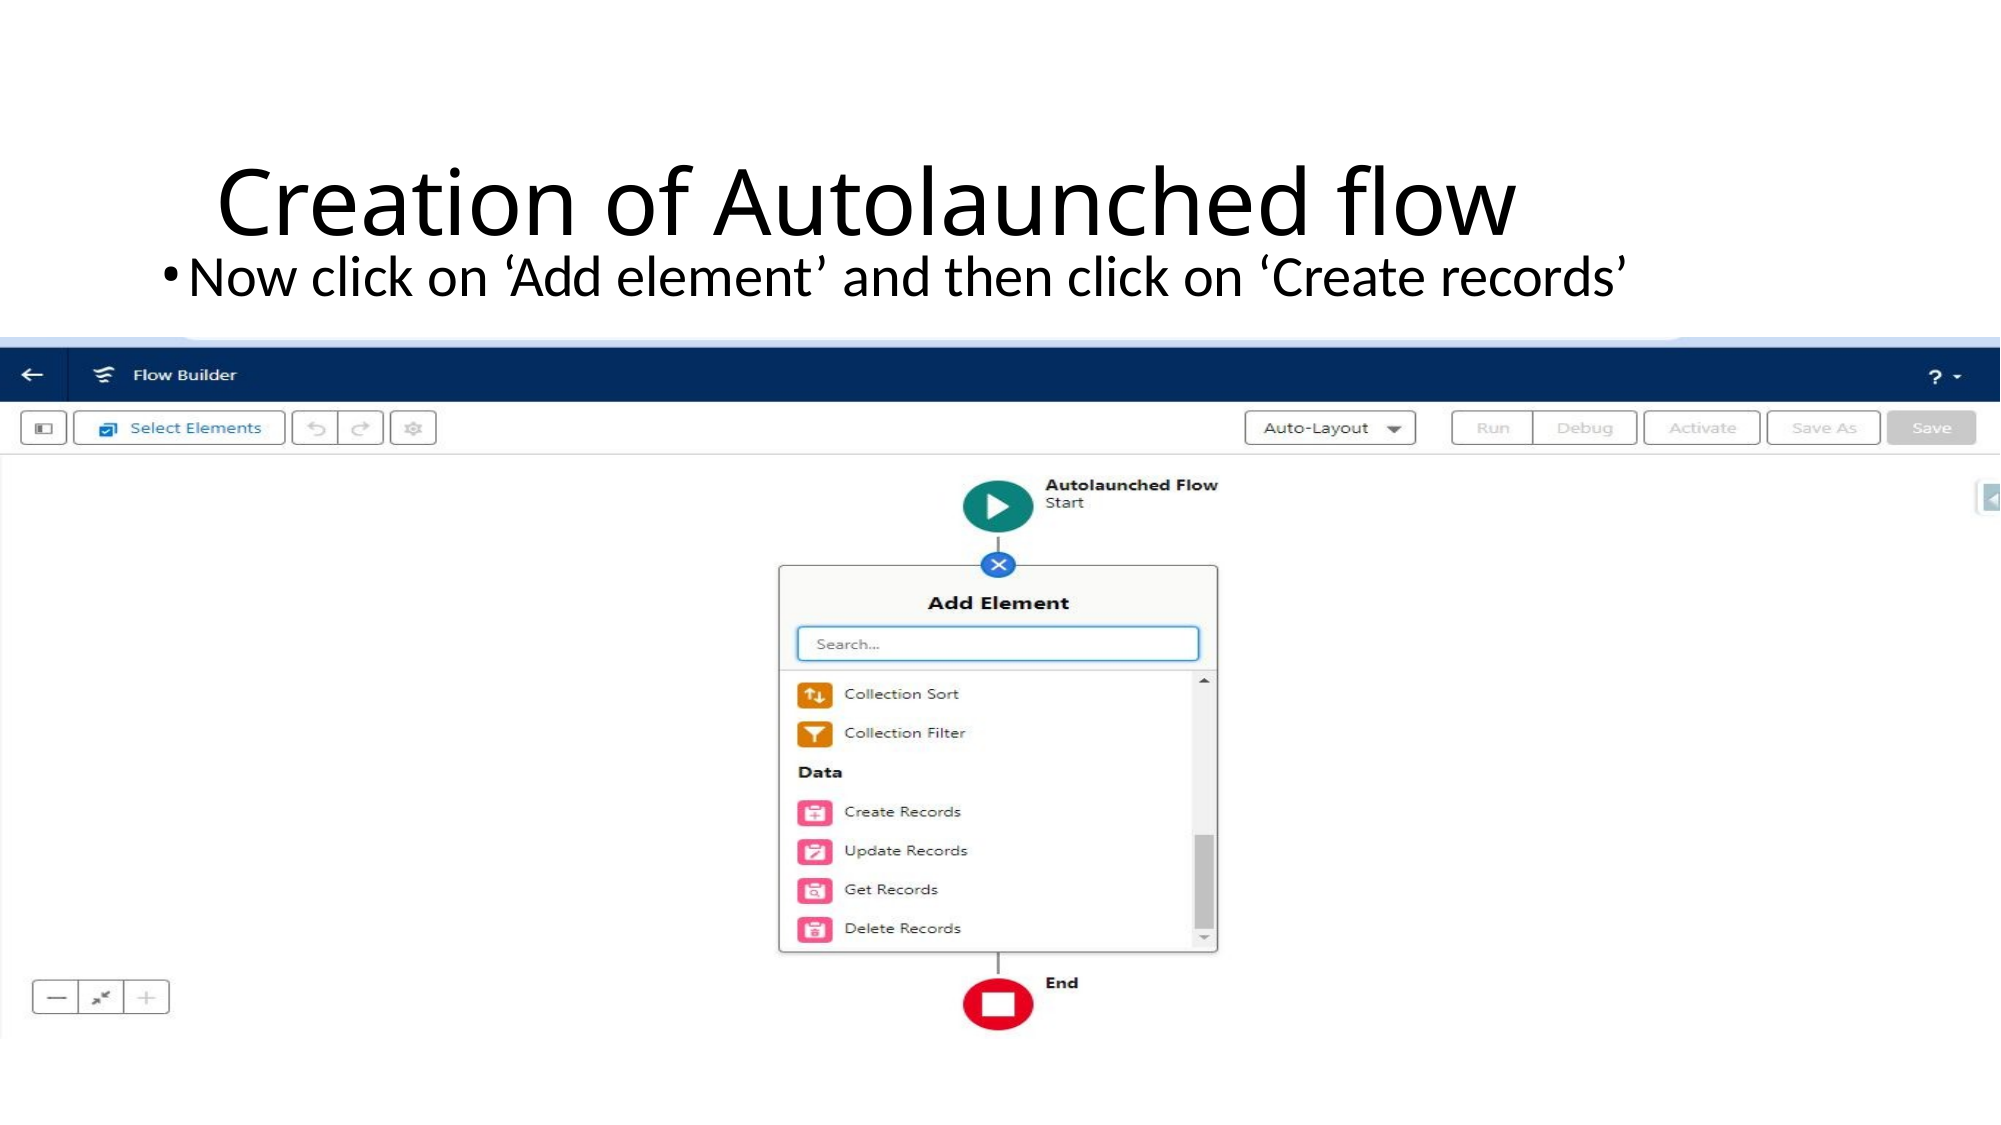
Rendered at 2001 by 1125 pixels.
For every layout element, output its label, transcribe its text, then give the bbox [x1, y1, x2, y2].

text_box Now click on ‘Add element’ and then click on ‘Create records’ [158, 235, 1638, 308]
title Creation of Autolaunched flow [137, 44, 1863, 293]
picture [0, 337, 2000, 1039]
